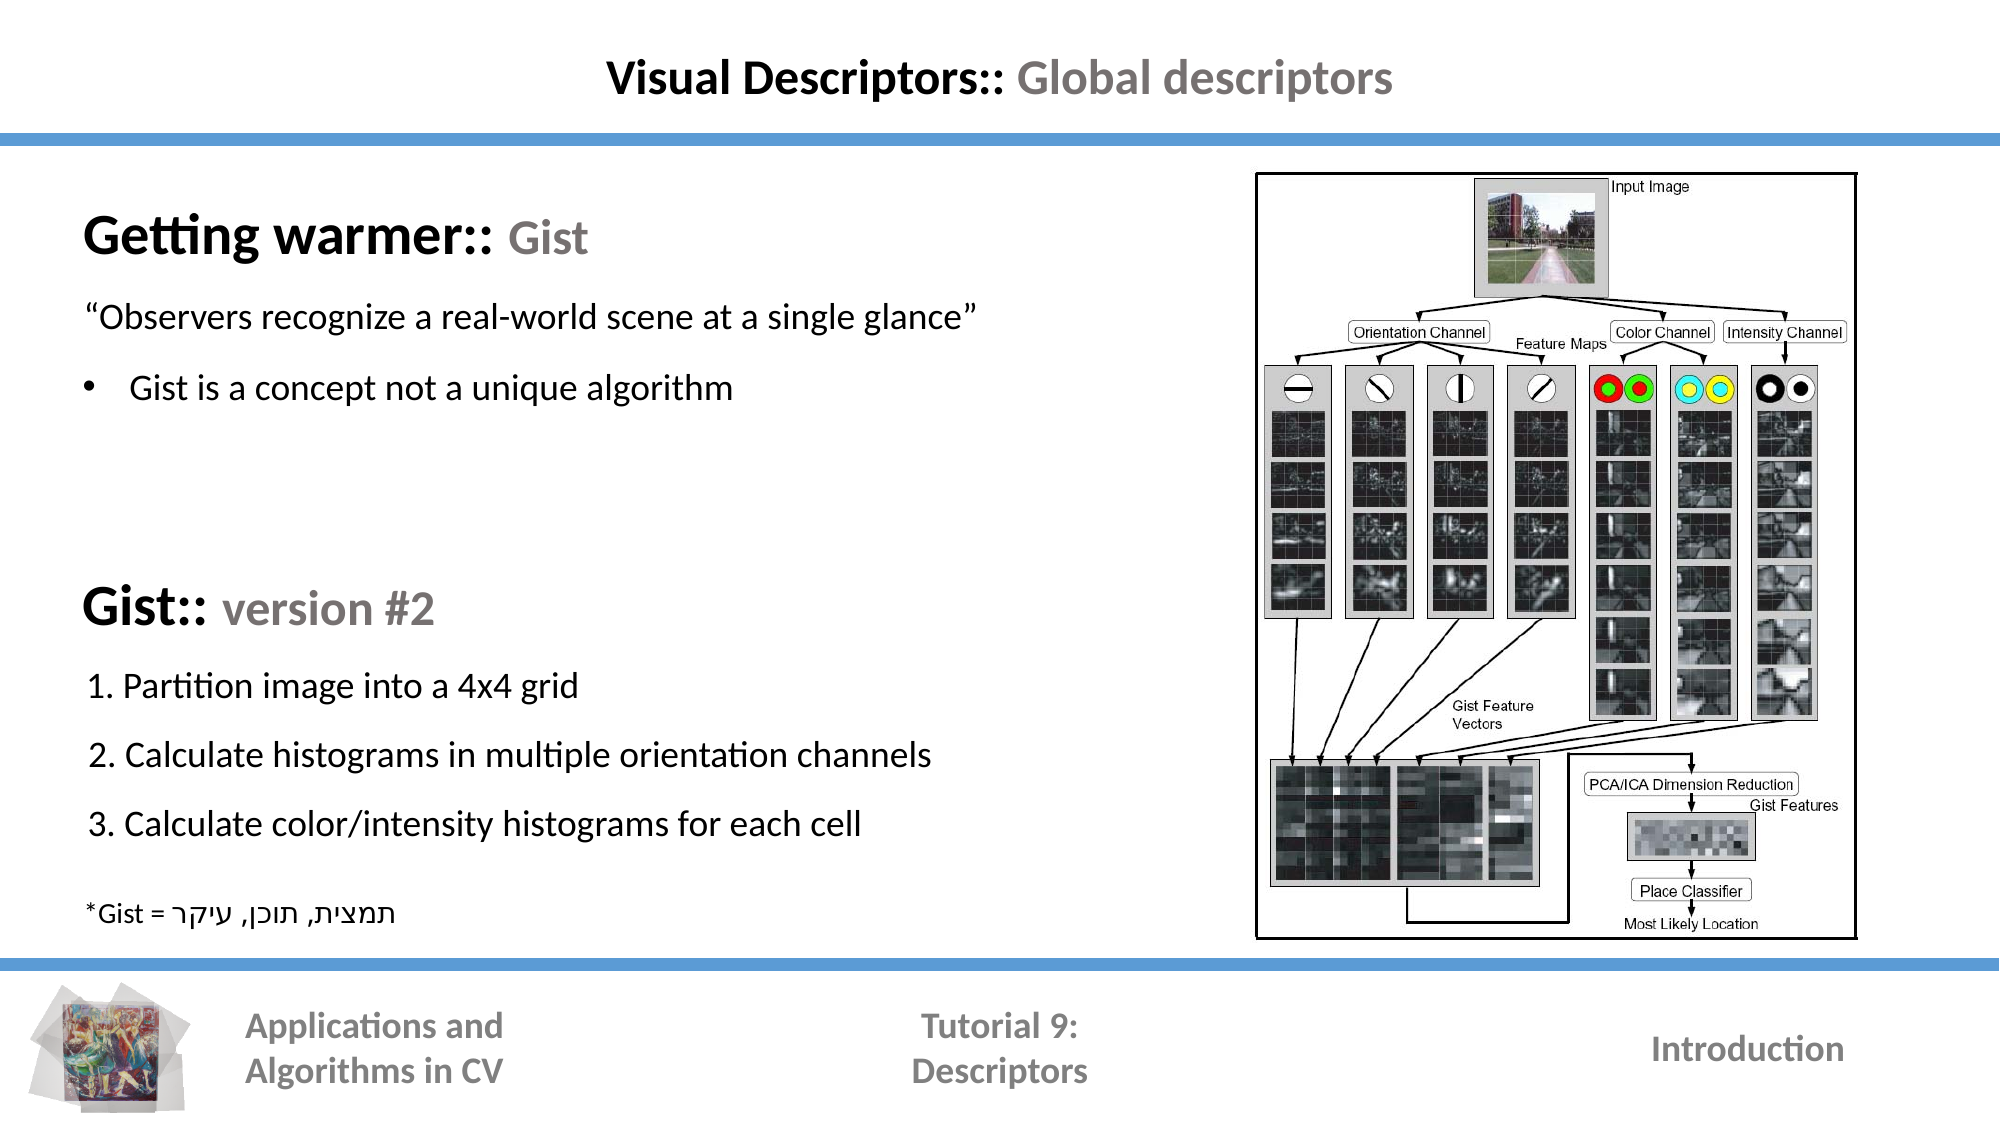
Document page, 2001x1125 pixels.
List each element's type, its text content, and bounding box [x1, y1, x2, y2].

text_box 2. Calculate histograms in multiple orientation channels [73, 722, 948, 783]
picture [28, 979, 193, 1115]
text_box *Gist = תמצית, תוכן, עיקר [68, 887, 439, 937]
text_box 3. Calculate color/intensity histograms for each cell [72, 791, 878, 852]
text_box Introduction [1598, 1016, 1898, 1077]
text_box Tutorial 9: Descriptors [712, 993, 1287, 1099]
picture [1250, 166, 1862, 943]
text_box 1. Partition image into a 4x4 grid [71, 653, 595, 714]
text_box “Observers recognize a real-world scene at a single glance” [68, 285, 1069, 345]
text_box Gist is a concept not a unique algorithm [67, 355, 762, 416]
text_box Visual Descriptors:: Global descriptors [529, 36, 1471, 112]
text_box Getting warmer:: Gist [68, 188, 761, 274]
text_box Applications and Algorithms in CV [230, 993, 529, 1099]
text_box Gist:: version #2 [68, 559, 760, 645]
